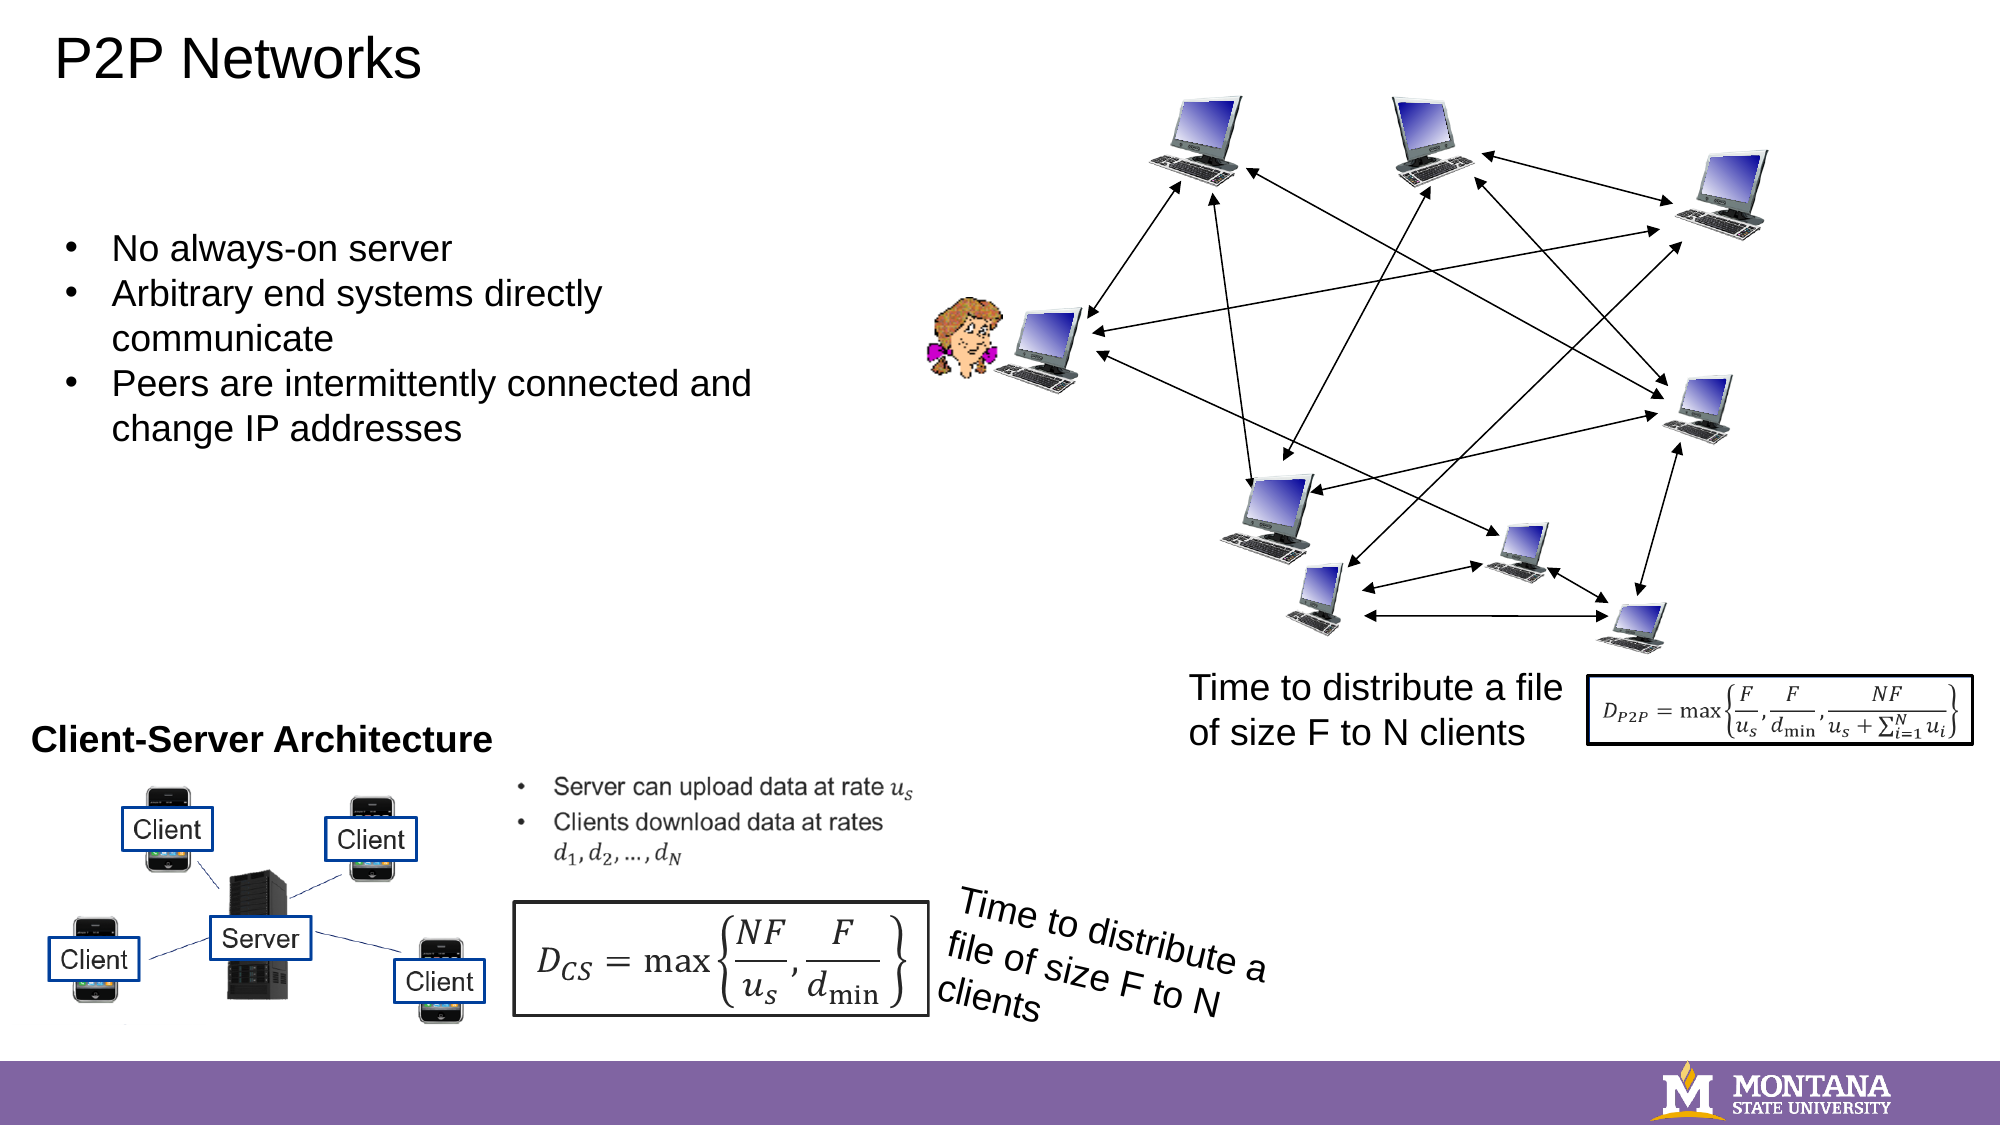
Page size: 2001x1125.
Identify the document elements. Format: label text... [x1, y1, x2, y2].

text_box Client-Server Architecture [16, 707, 509, 768]
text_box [1577, 600, 1670, 658]
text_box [1469, 519, 1551, 588]
picture [12, 766, 923, 1025]
text_box [513, 900, 930, 1017]
text_box [1249, 168, 1267, 179]
text_box Time to distribute a file of size F to N clients [1173, 655, 1605, 761]
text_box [971, 303, 1085, 401]
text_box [1196, 469, 1317, 572]
picture [1649, 1060, 1892, 1122]
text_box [1388, 92, 1495, 195]
text_box No always-on server Arbitrary end systems directly communicate Peers are intermittently connected and change IP addresses [50, 216, 775, 457]
text_box [1349, 543, 1373, 567]
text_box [1643, 371, 1735, 450]
picture [924, 297, 1003, 382]
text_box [1124, 91, 1245, 194]
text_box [1270, 559, 1345, 643]
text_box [1650, 145, 1771, 248]
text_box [0, 1060, 1647, 1125]
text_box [1086, 180, 1661, 536]
text_box [1361, 567, 1464, 594]
text_box [1587, 675, 1973, 744]
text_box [1892, 1060, 2000, 1125]
text_box Time to distribute a file of size F to N clients [917, 864, 1311, 1060]
text_box P2P Networks [40, 12, 439, 98]
text_box [1634, 543, 1653, 597]
text_box [1364, 609, 1572, 623]
text_box [1555, 567, 1606, 599]
